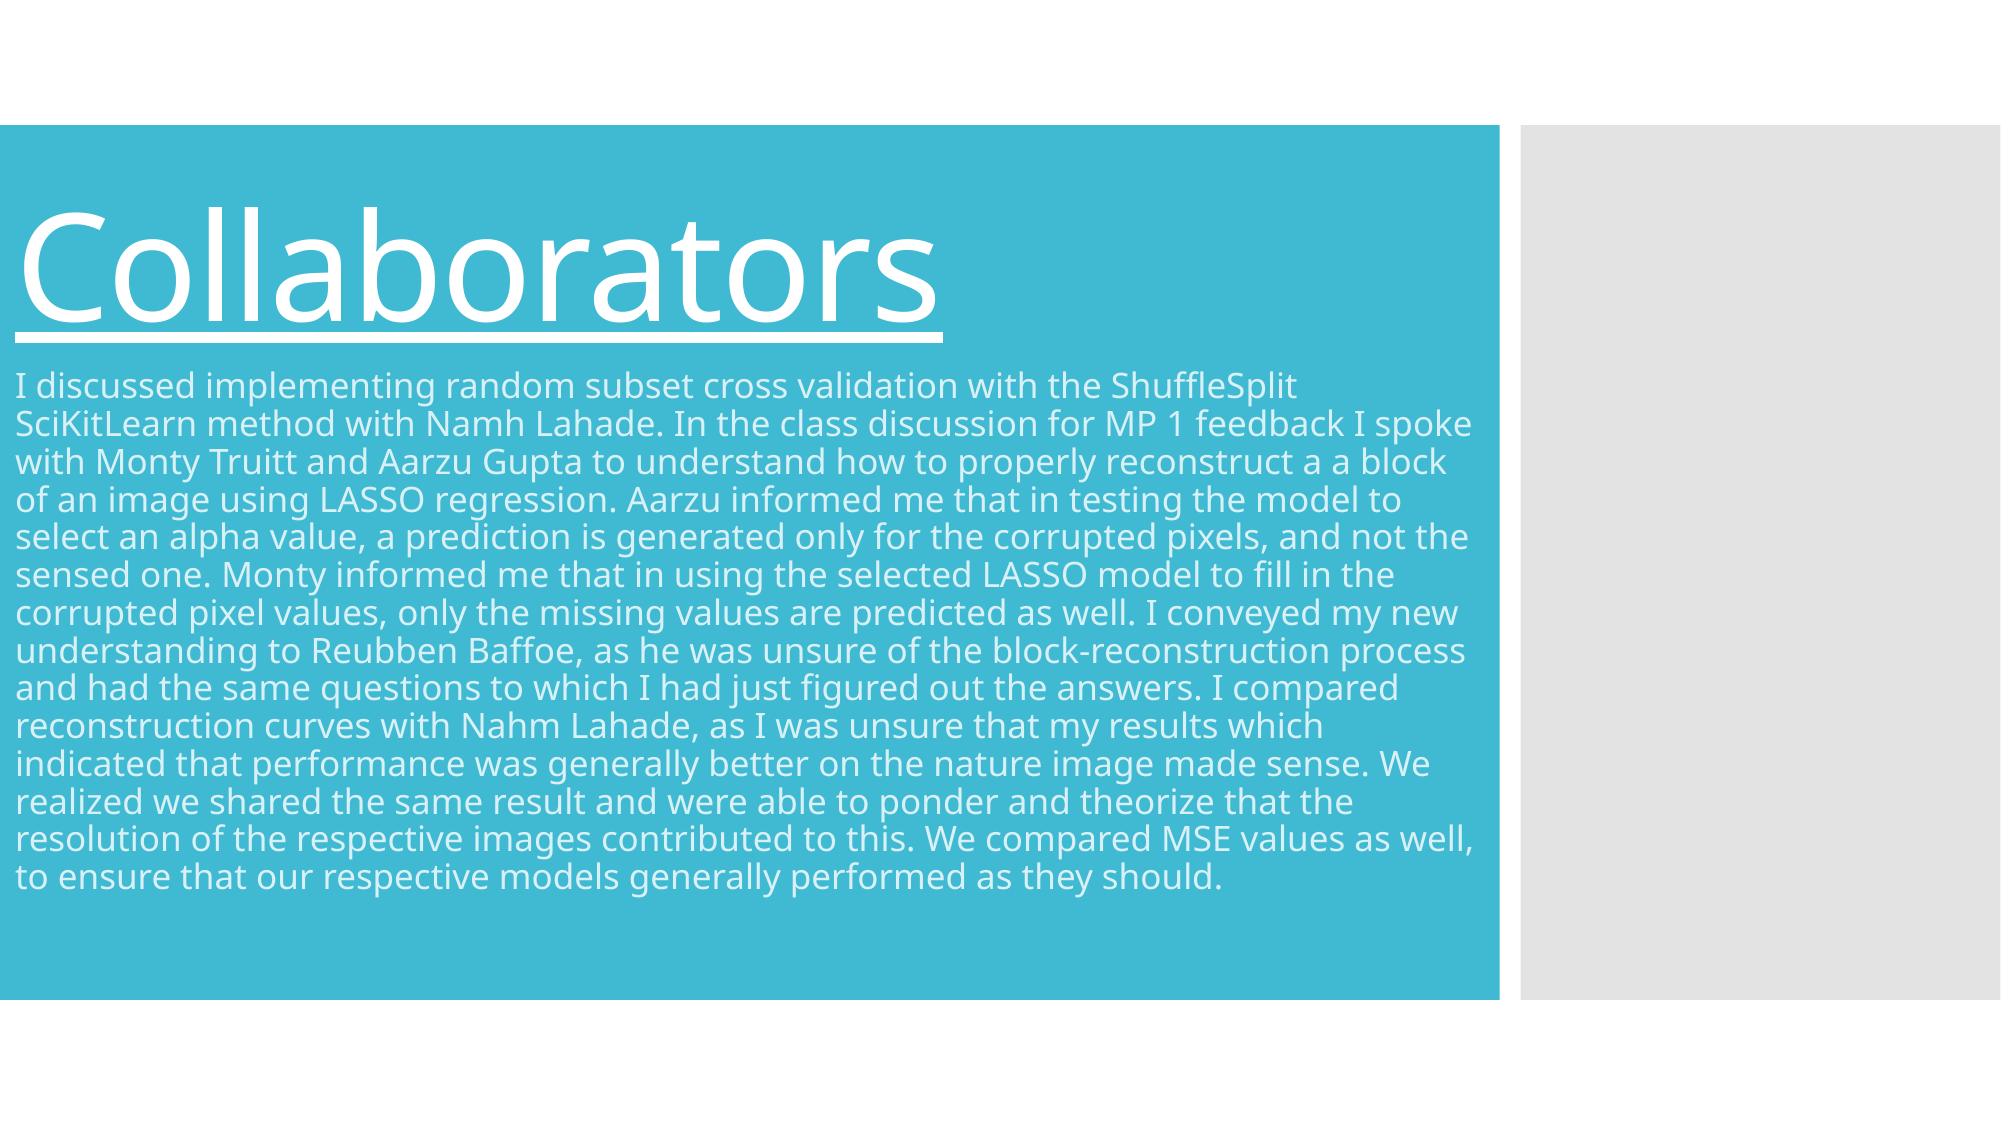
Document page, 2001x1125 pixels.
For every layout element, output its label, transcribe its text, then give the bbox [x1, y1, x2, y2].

subtitle I discussed implementing random subset cross validation with the ShuffleSplit SciKitLearn method with Namh Lahade. In the class discussion for MP 1 feedback I spoke with Monty Truitt and Aarzu Gupta to understand how to properly reconstruct a a block of an image using LASSO regression. Aarzu informed me that in testing the model to select an alpha value, a prediction is generated only for the corrupted pixels, and not the sensed one. Monty informed me that in using the selected LASSO model to fill in the corrupted pixel values, only the missing values are predicted as well. I conveyed my new understanding to Reubben Baffoe, as he was unsure of the block-reconstruction process and had the same questions to which I had just figured out the answers. I compared reconstruction curves with Nahm Lahade, as I was unsure that my results which indicated that performance was generally better on the nature image made sense. We realized we shared the same result and were able to ponder and theorize that the resolution of the respective images contributed to this. We compared MSE values as well, to ensure that our respective models generally performed as they should. [0, 361, 1499, 947]
title Collaborators [0, 0, 1200, 361]
